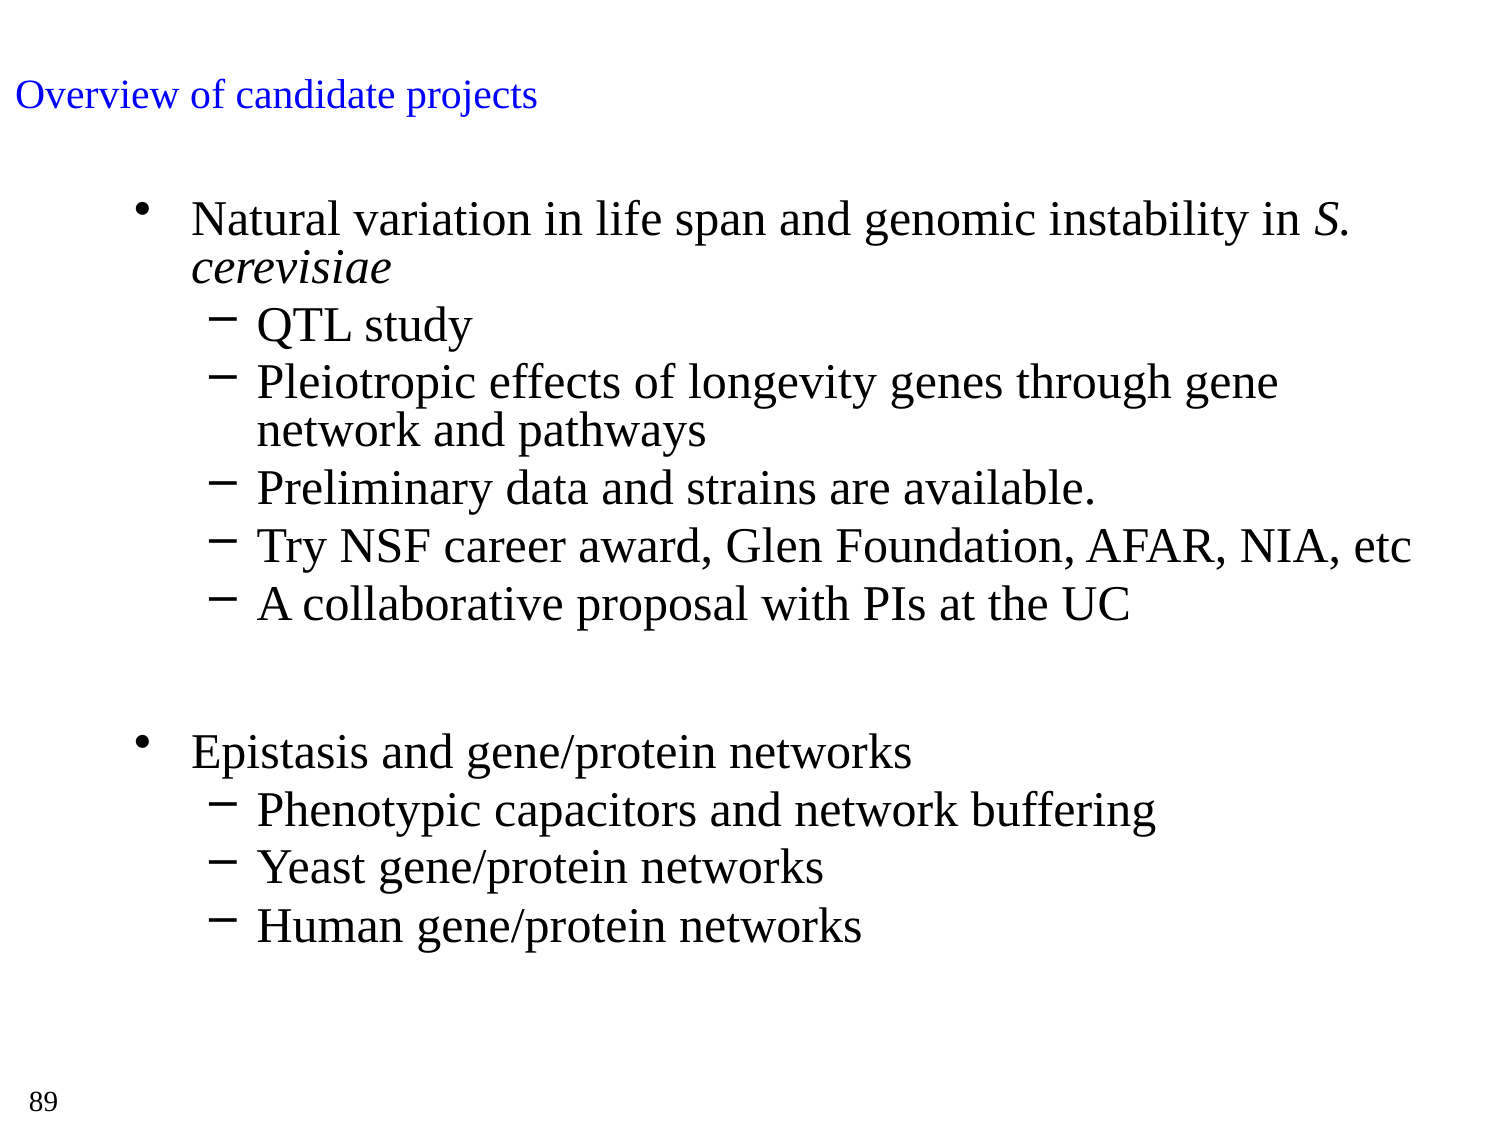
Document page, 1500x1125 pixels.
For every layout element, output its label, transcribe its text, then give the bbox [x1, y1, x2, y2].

list Natural variation in life span and genomic instability in S. cerevisiae QTL study Pleiotropic effects of longevity genes through gene network and pathways Preliminary data and strains are available. Try NSF career award, Glen Foundation, AFAR, NIA, etc A collaborative proposal with PIs at the UC Epistasis and gene/protein networks Phenotypic capacitors and network buffering Yeast gene/protein networks Human gene/protein networks [119, 189, 1448, 990]
title Overview of candidate projects [0, 23, 1276, 161]
